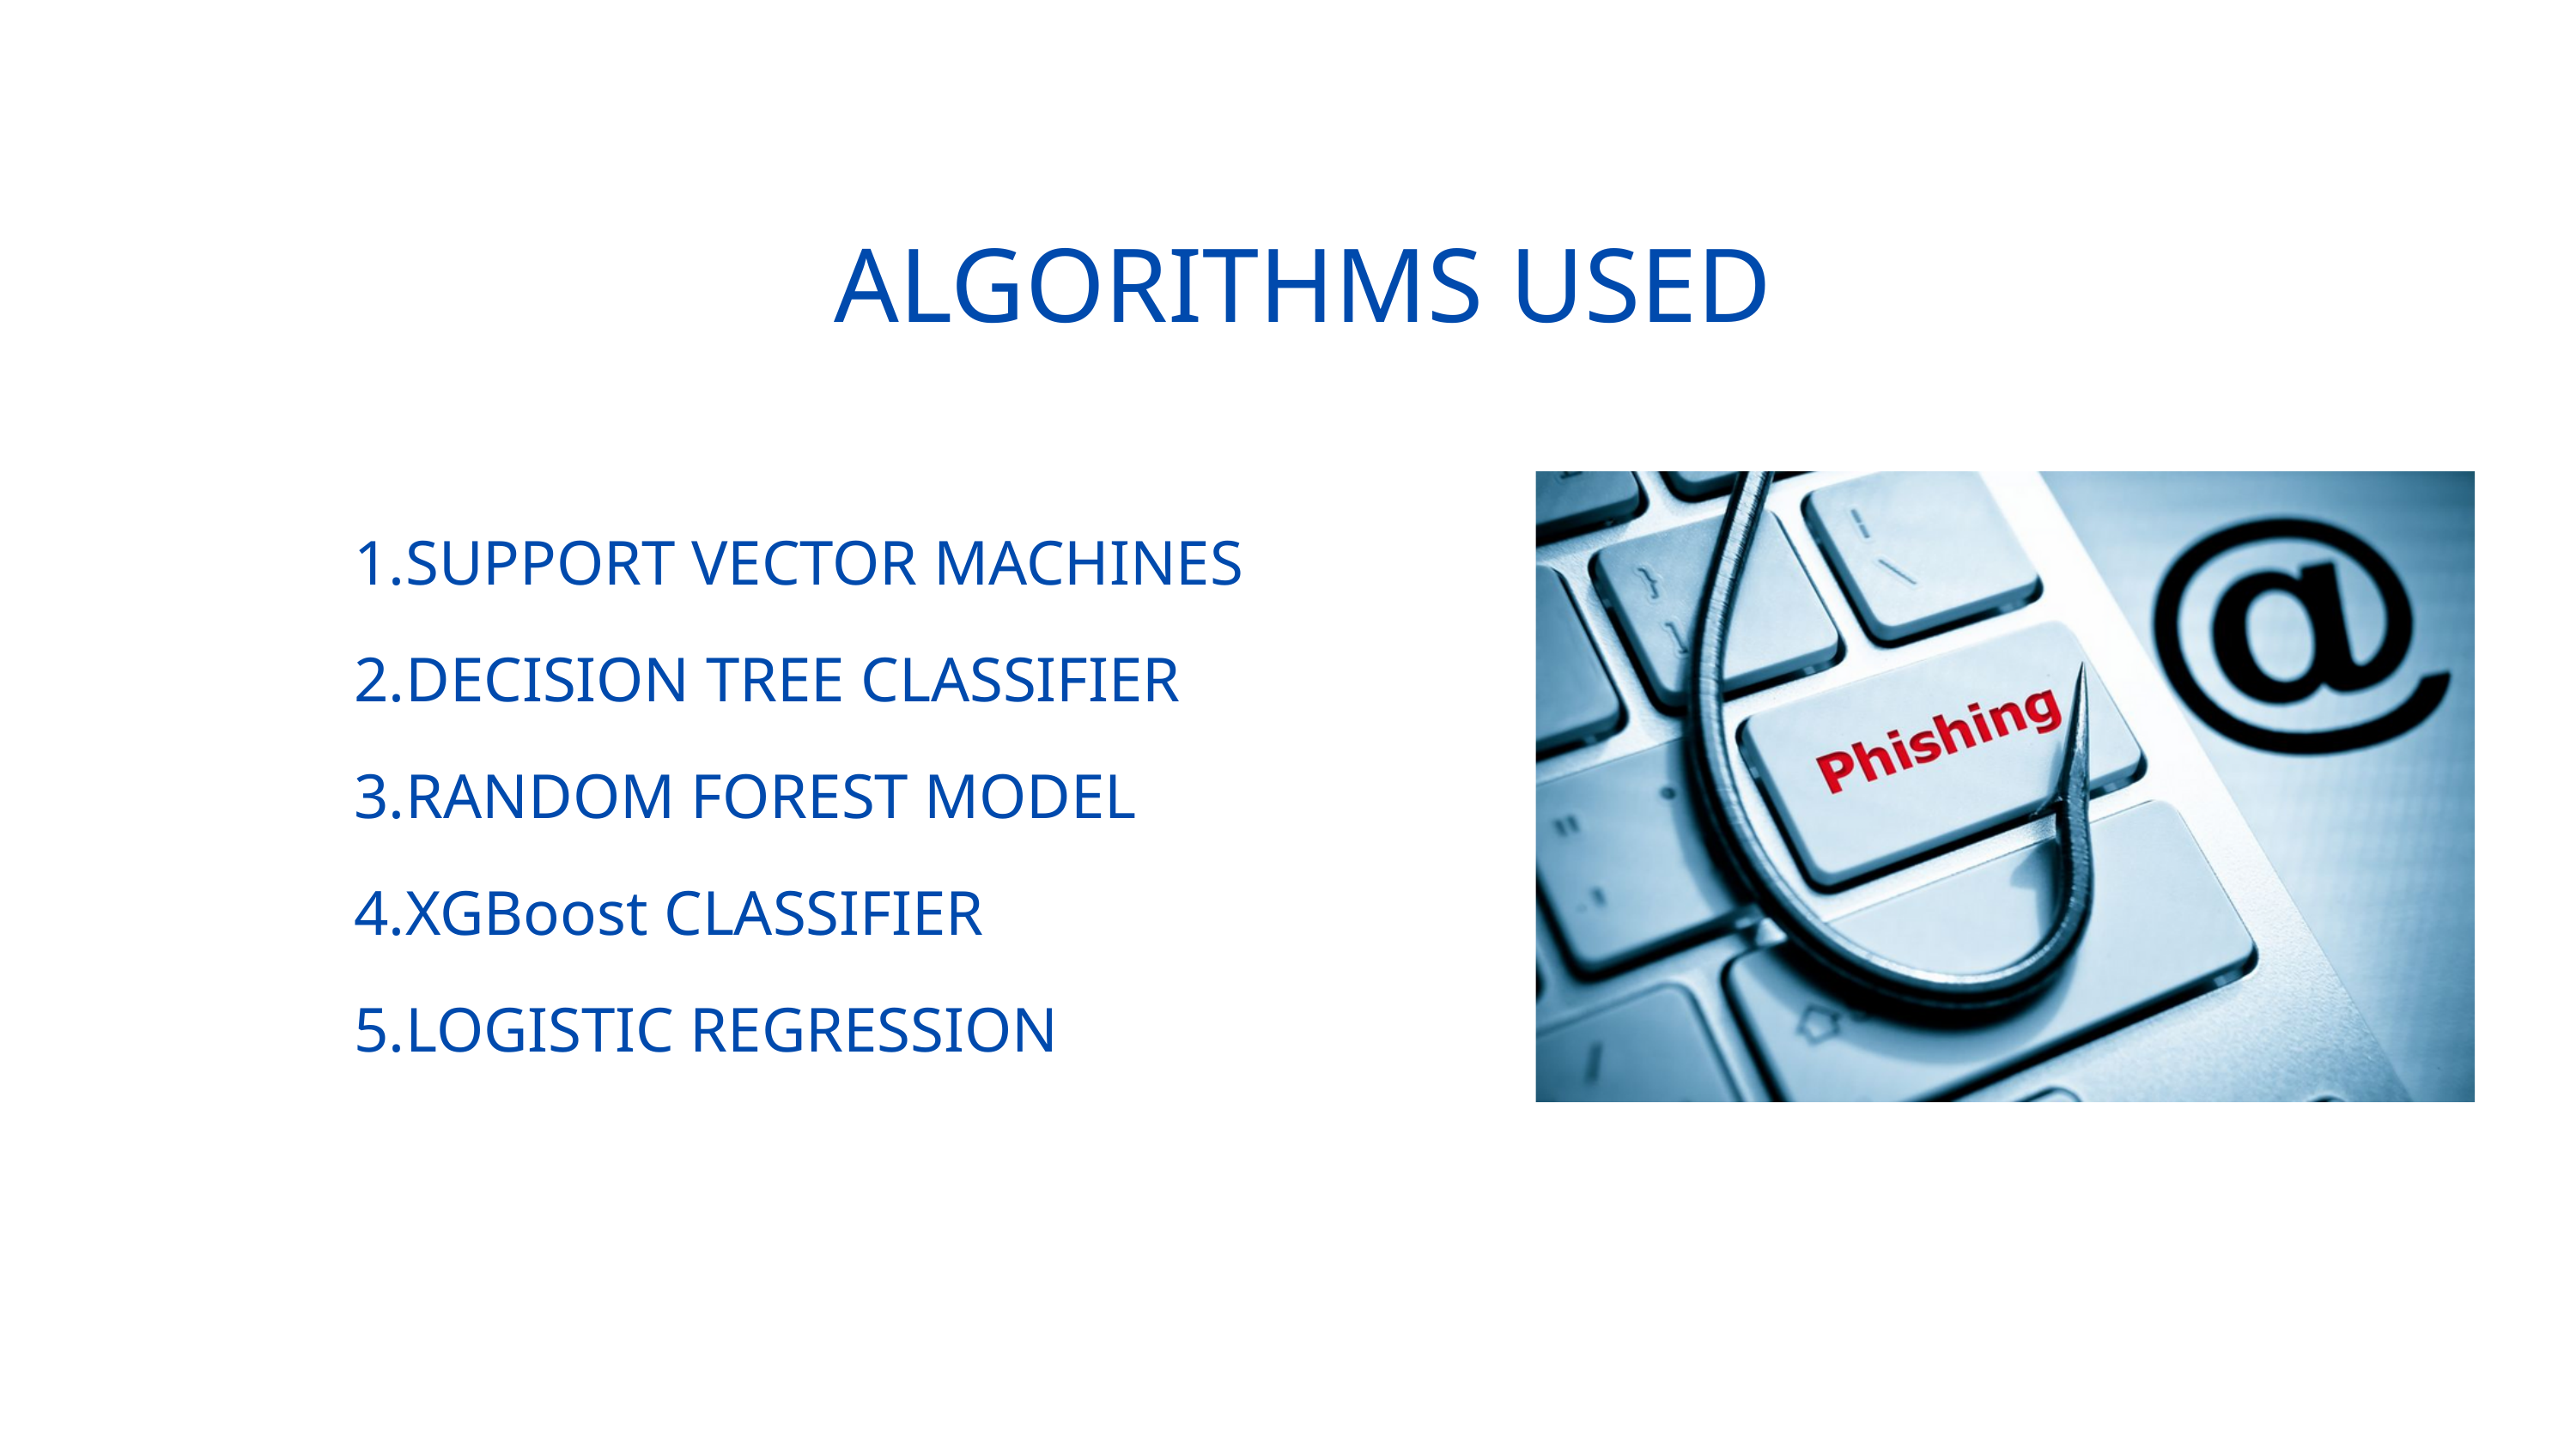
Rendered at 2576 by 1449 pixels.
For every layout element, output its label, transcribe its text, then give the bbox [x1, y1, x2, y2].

text_box [1535, 471, 2476, 1102]
text_box SUPPORT VECTOR MACHINES DECISION TREE CLASSIFIER RANDOM FOREST MODEL XGBoost CLASSIFIER LOGISTIC REGRESSION [302, 480, 1286, 1064]
text_box ALGORITHMS USED [95, 199, 2512, 343]
